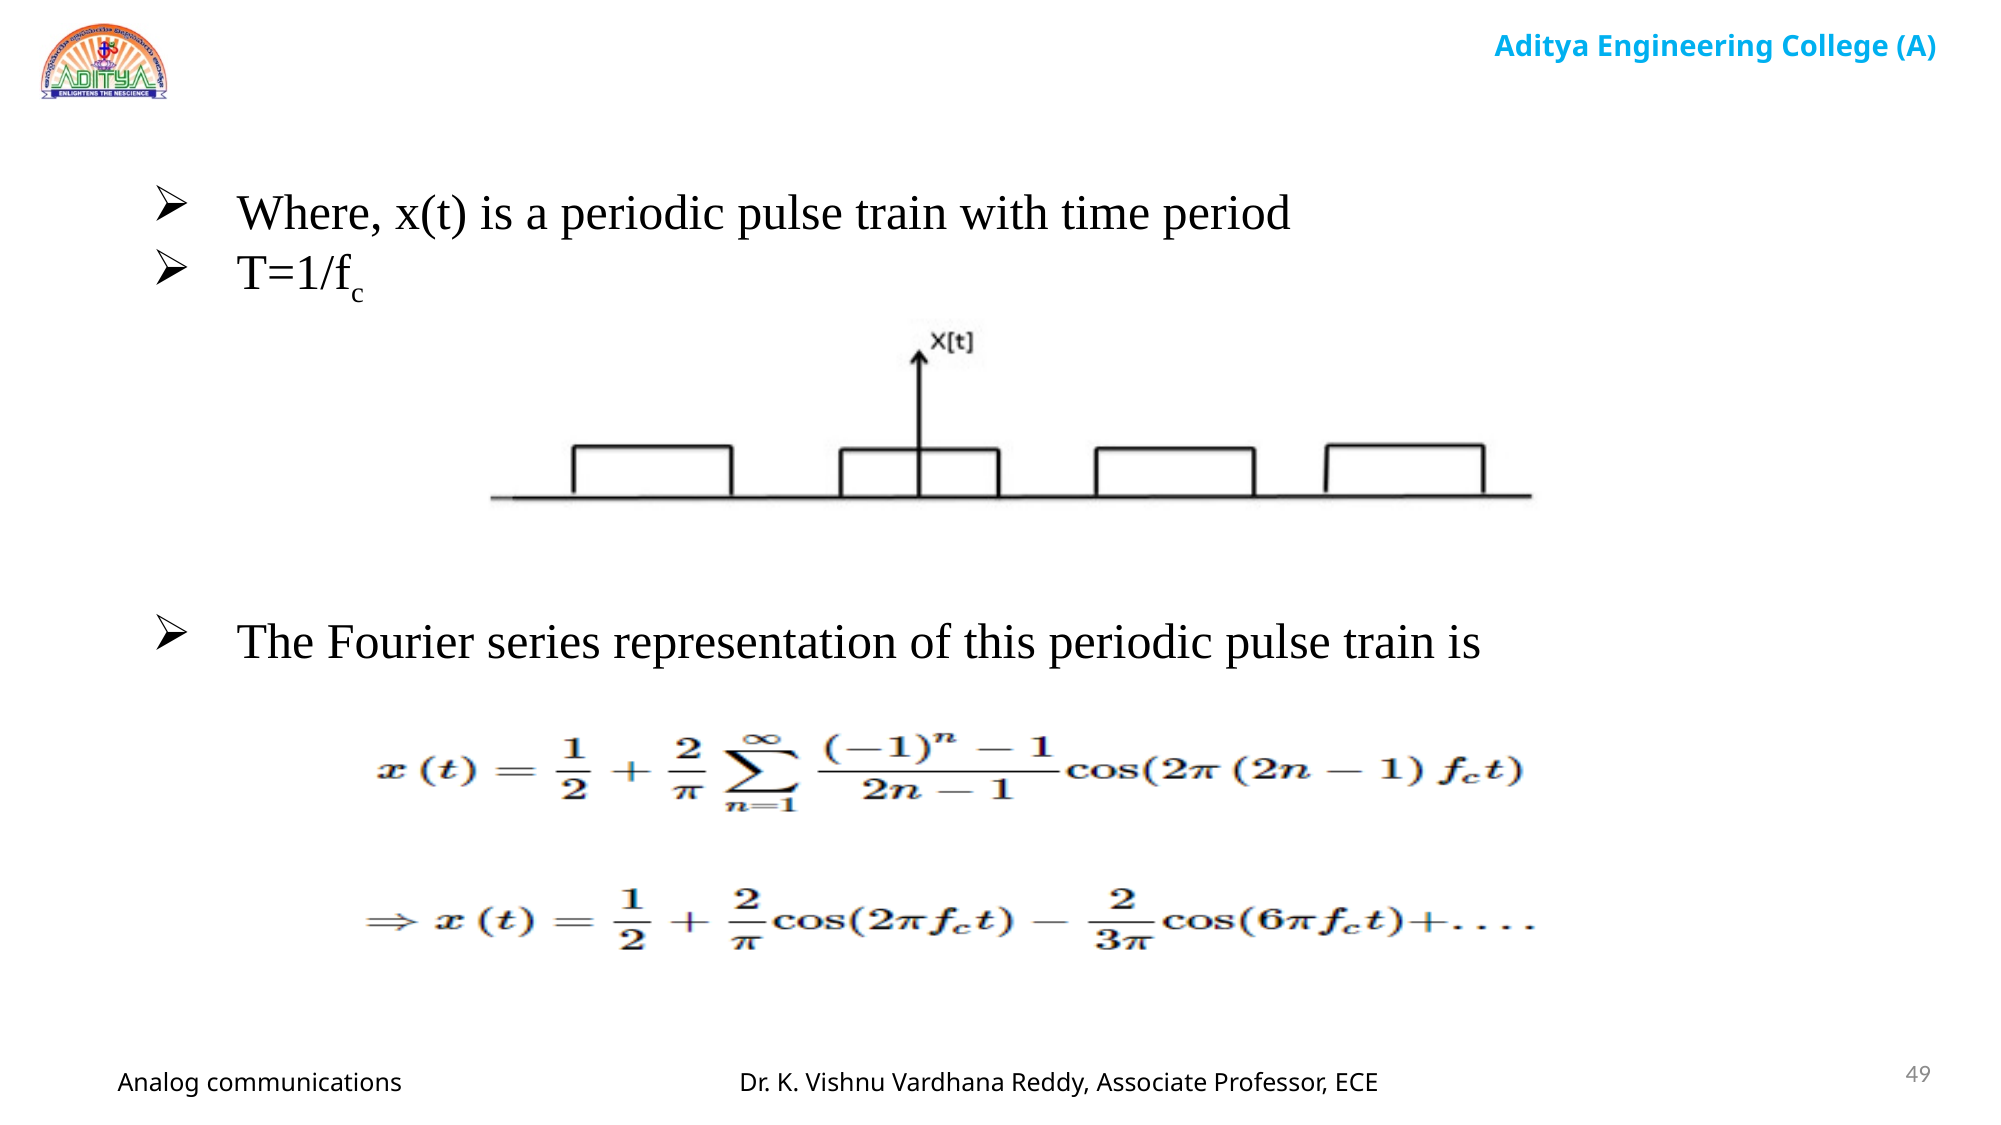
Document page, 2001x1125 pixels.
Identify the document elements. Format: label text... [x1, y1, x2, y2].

picture [39, 23, 168, 100]
text_box Where, x(t) is a periodic pulse train with time period T=1/fc The Fourier series representation of this periodic pulse train is [137, 112, 1850, 1036]
slide_number 49 [1496, 1042, 1947, 1103]
text_box Aditya Engineering College (A) [1479, 19, 1952, 70]
footer Analog communications Dr. K. Vishnu Vardhana Reddy, Associate Professor, ECE [85, 1042, 1413, 1125]
picture [462, 287, 1563, 588]
picture [324, 724, 1613, 964]
